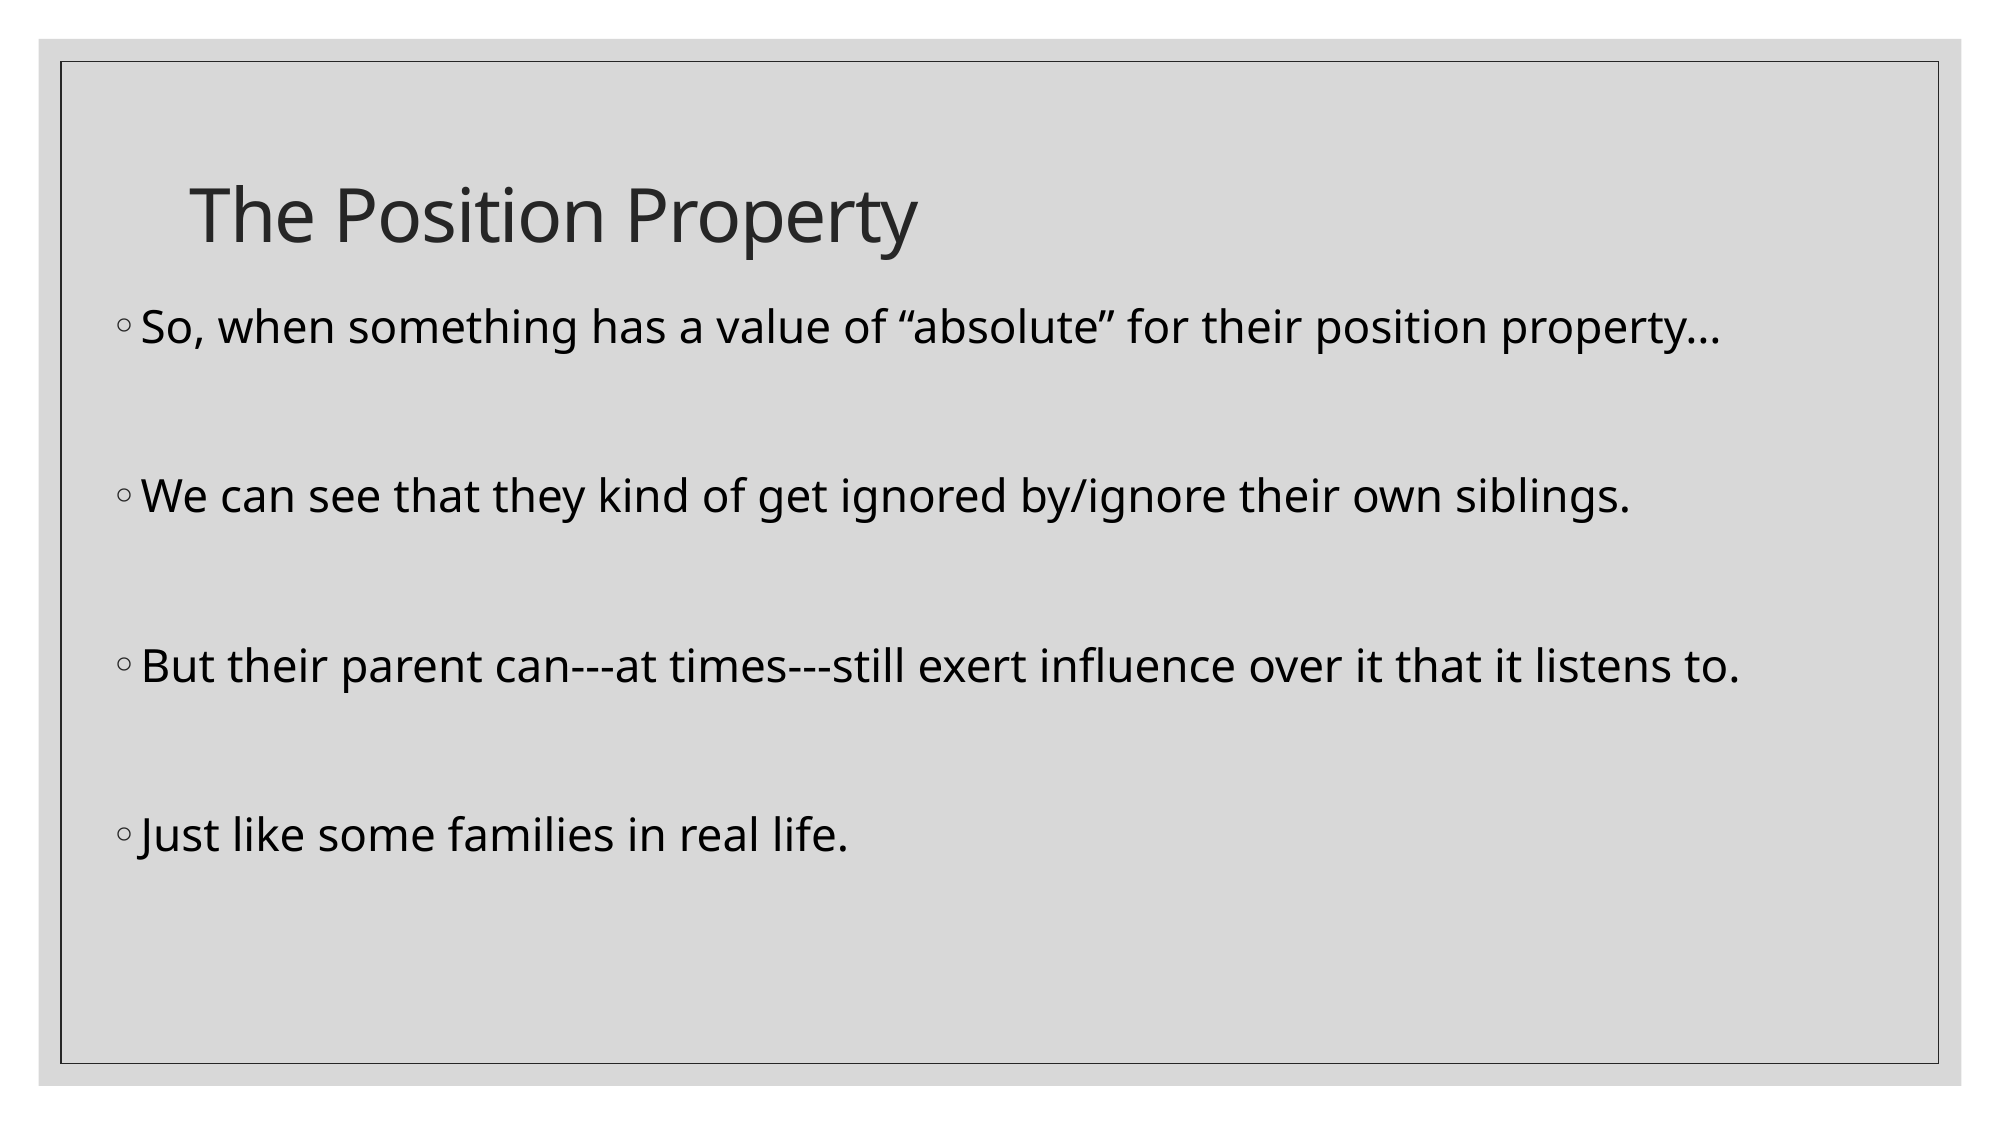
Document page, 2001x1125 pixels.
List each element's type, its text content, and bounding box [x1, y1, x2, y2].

title The Position Property [174, 105, 1825, 279]
list So, when something has a value of “absolute” for their position property… We can see that they kind of get ignored by/ignore their own siblings. But their parent can---at times---still exert influence over it that it listens to. Just like some families in real life. [95, 279, 1825, 1020]
